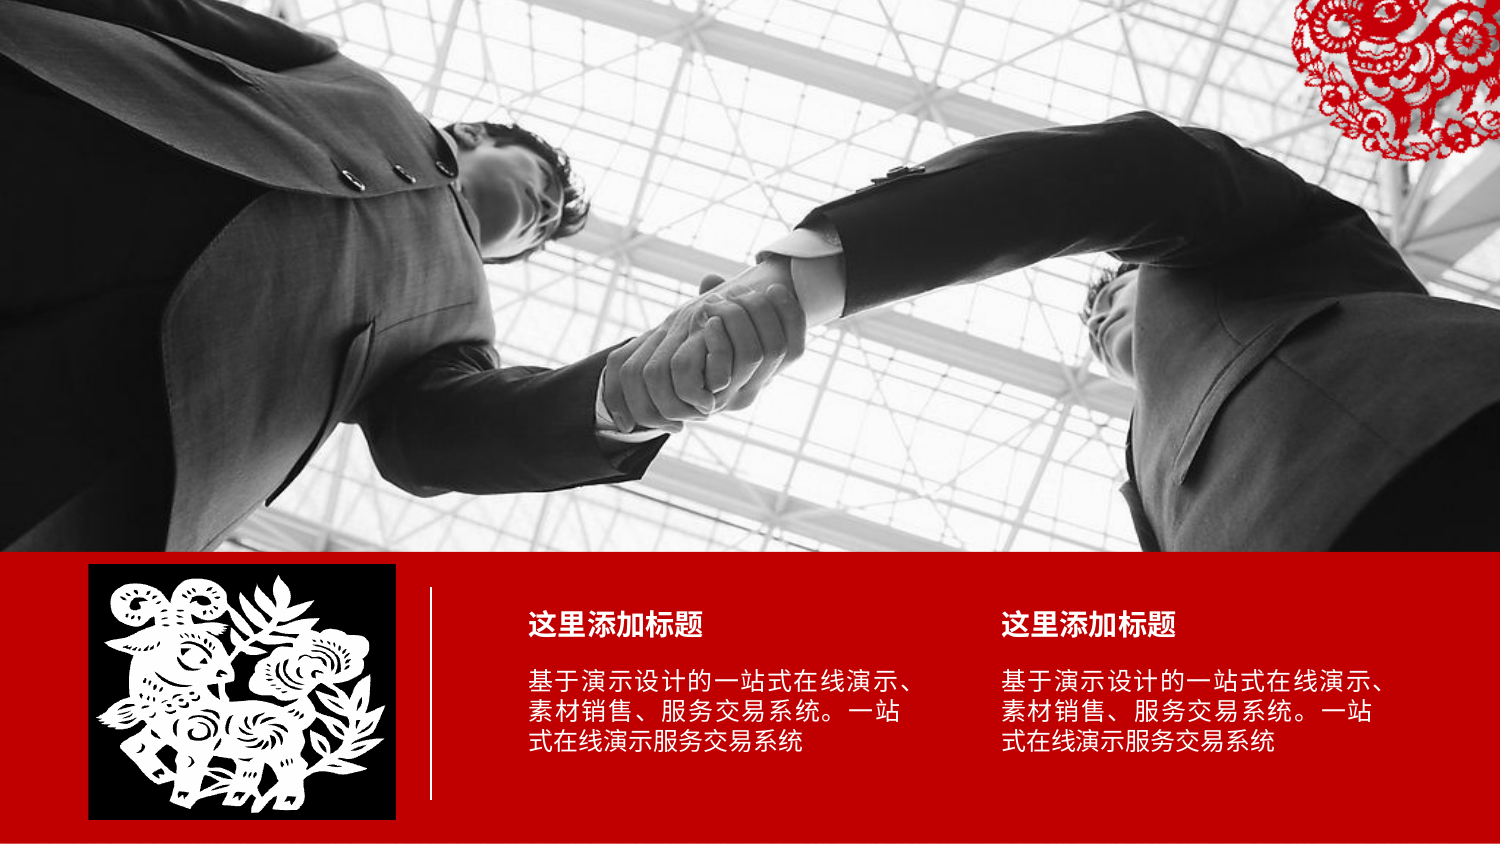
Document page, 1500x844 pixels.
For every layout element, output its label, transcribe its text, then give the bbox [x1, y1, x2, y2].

text_box 这里添加标题 [513, 598, 739, 649]
text_box 基于演示设计的一站式在线演示、素材销售、服务交易系统。一站式在线演示服务交易系统 [513, 658, 916, 763]
text_box 这里添加标题 [986, 598, 1212, 649]
picture [0, 0, 1500, 821]
text_box 基于演示设计的一站式在线演示、素材销售、服务交易系统。一站式在线演示服务交易系统 [986, 658, 1388, 763]
text_box [0, 571, 1500, 844]
